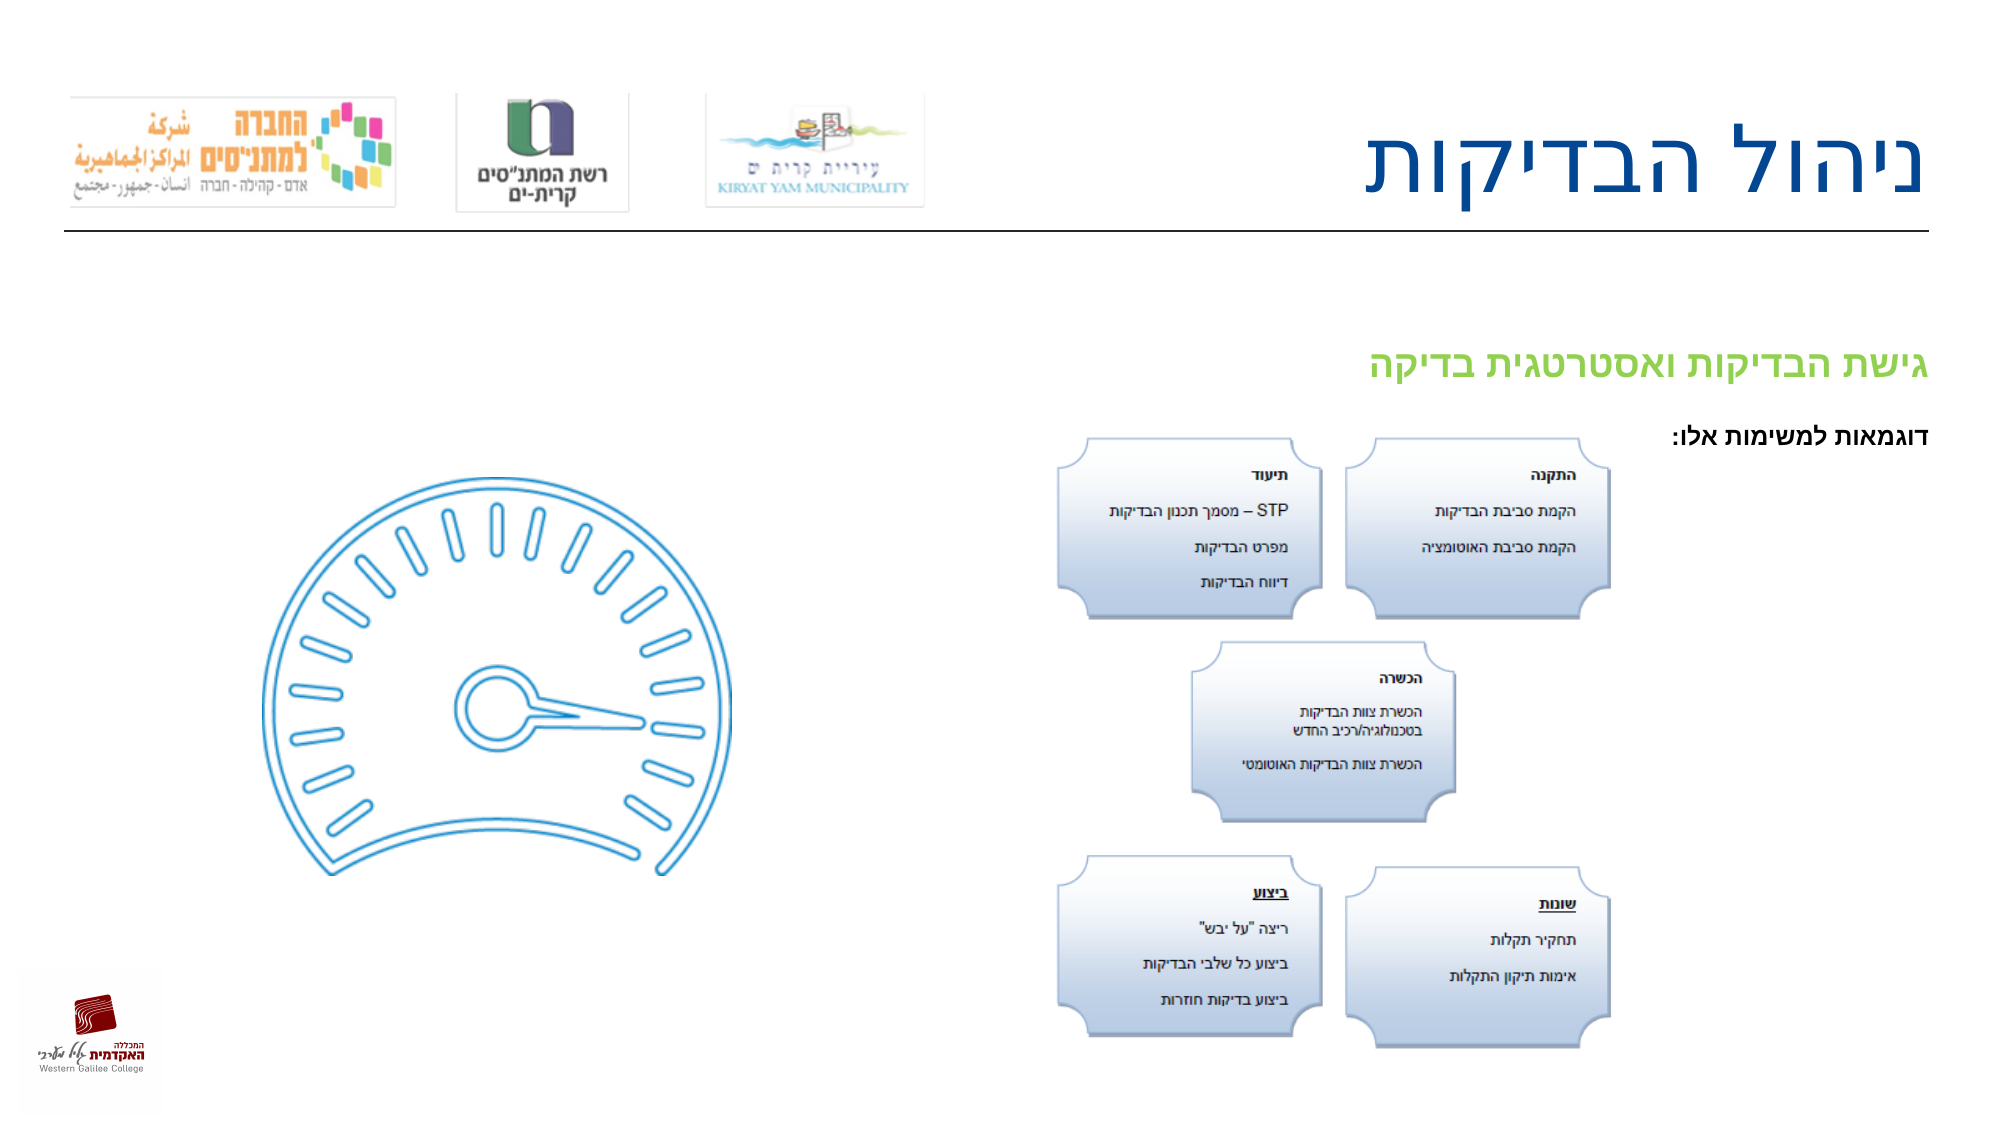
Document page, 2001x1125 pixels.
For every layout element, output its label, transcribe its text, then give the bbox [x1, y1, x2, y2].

picture [70, 93, 925, 213]
picture [18, 970, 164, 1116]
picture [1027, 414, 1641, 1076]
title ניהול הבדיקות [64, 55, 1930, 221]
picture [262, 477, 732, 876]
text_box גישת הבדיקות ואסטרטגית בדיקה דוגמאות למשימות אלו: [924, 309, 1930, 1043]
